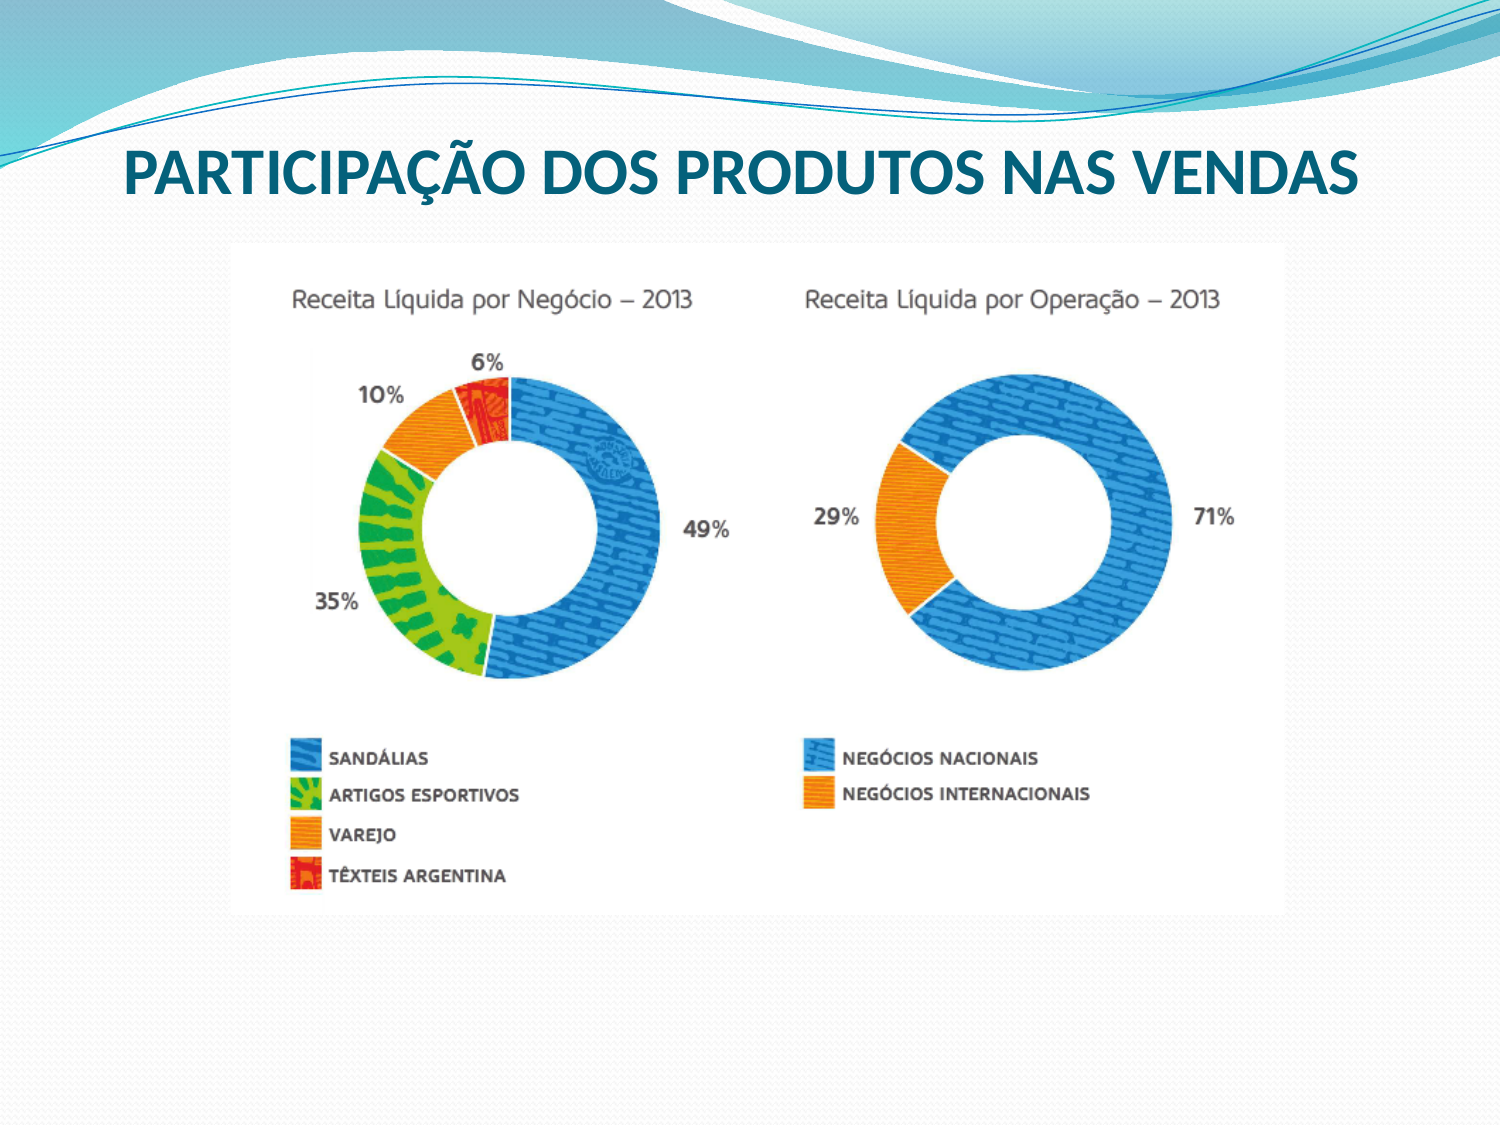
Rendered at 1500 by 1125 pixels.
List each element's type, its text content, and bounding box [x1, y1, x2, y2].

picture [229, 243, 1285, 915]
title PARTICIPAÇÃO DOS PRODUTOS NAS VENDAS [75, 115, 1425, 209]
